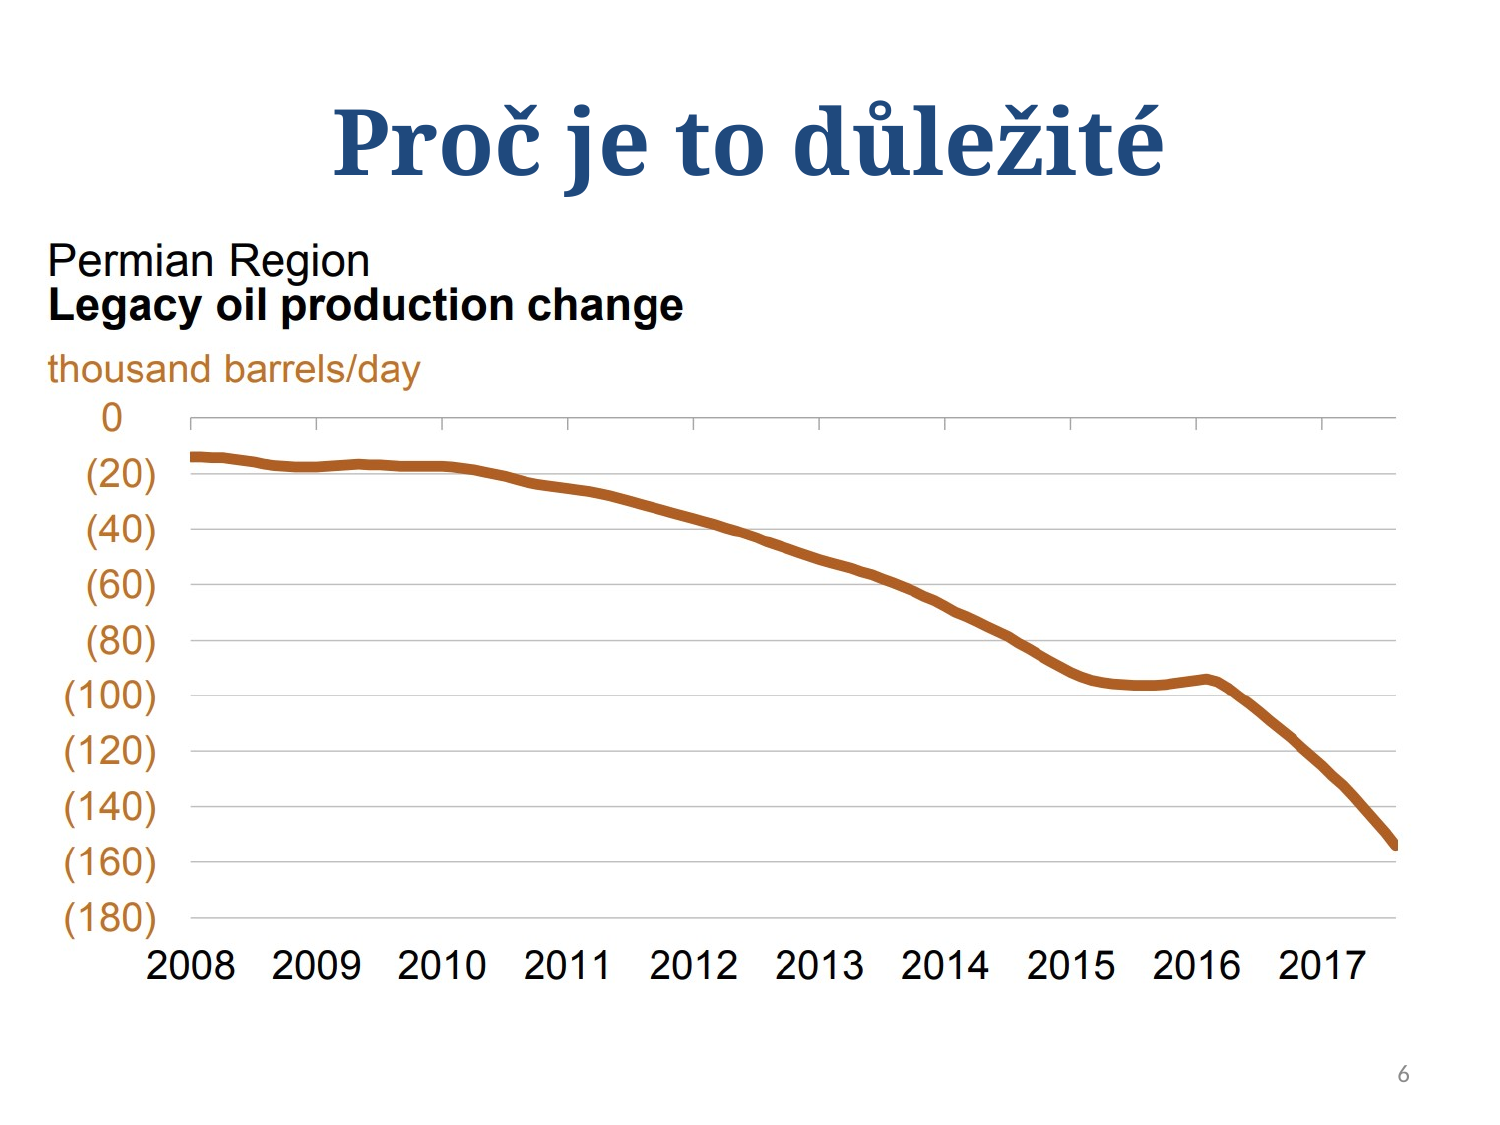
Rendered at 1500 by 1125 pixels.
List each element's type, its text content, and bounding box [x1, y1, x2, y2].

title Proč je to důležité [75, 45, 1425, 219]
slide_number 6 [1074, 1042, 1425, 1103]
picture [13, 219, 1426, 1014]
